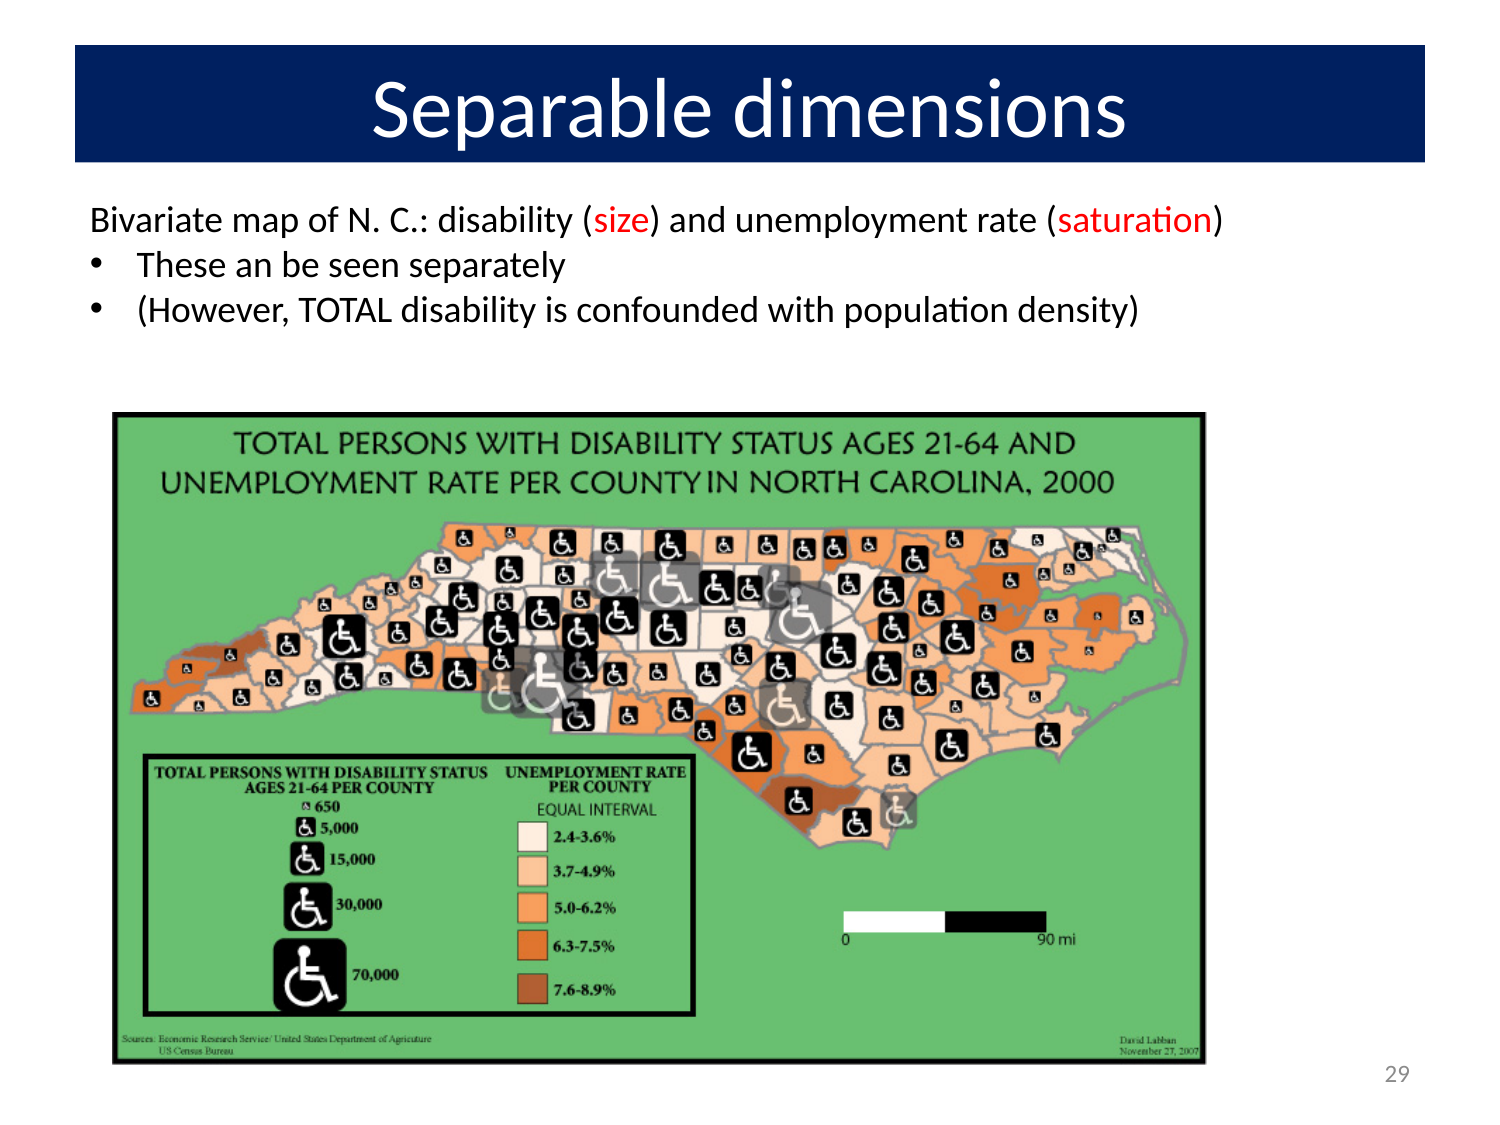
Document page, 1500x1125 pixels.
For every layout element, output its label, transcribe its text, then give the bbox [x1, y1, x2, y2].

slide_number 29 [1074, 1042, 1425, 1103]
picture [112, 412, 1207, 1094]
title Separable dimensions [75, 45, 1425, 163]
text_box Bivariate map of N. C.: disability (size) and unemployment rate (saturation) These an be seen separately (However, TOTAL disability is confounded with population density) [74, 187, 1425, 338]
